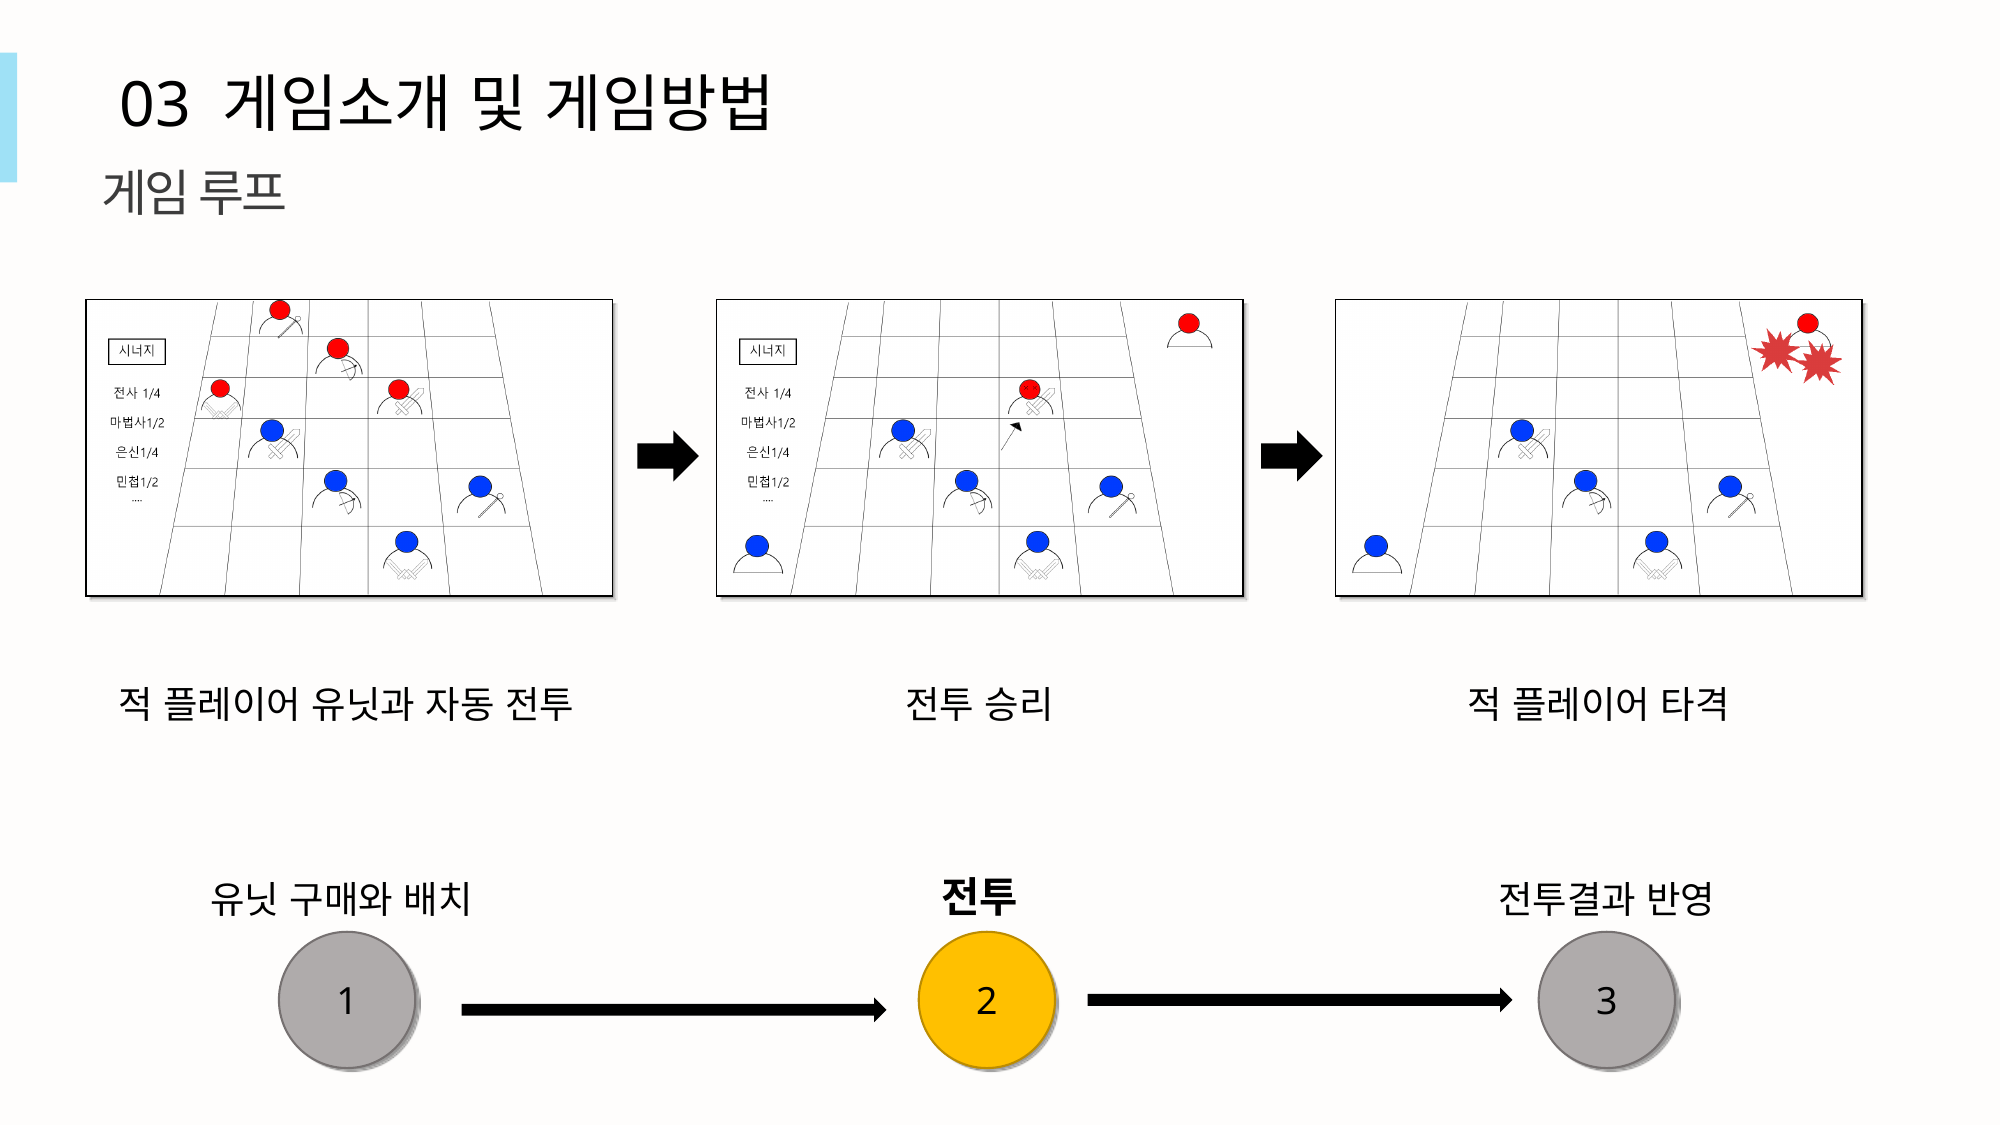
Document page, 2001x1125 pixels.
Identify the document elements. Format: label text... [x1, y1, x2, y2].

text_box [0, 52, 18, 183]
text_box [638, 432, 698, 480]
text_box 03 게임소개 및 게임방법 [104, 56, 791, 147]
picture [1336, 300, 1862, 596]
text_box 유닛 구매와 배치 [195, 868, 499, 929]
text_box 게임 루프 [86, 153, 303, 229]
picture [86, 300, 612, 596]
text_box 1 [278, 931, 416, 1069]
text_box 적 플레이어 타격 [1452, 673, 1746, 734]
picture [717, 300, 1243, 596]
text_box [1262, 432, 1322, 480]
text_box 2 [918, 931, 1056, 1069]
text_box [1088, 990, 1511, 1010]
text_box 3 [1538, 931, 1675, 1069]
text_box 전투 승리 [890, 673, 1070, 734]
text_box 전투 [926, 863, 1034, 929]
text_box 적 플레이어 유닛과 자동 전투 [103, 673, 590, 734]
text_box [462, 999, 886, 1020]
text_box 전투결과 반영 [1483, 868, 1731, 929]
